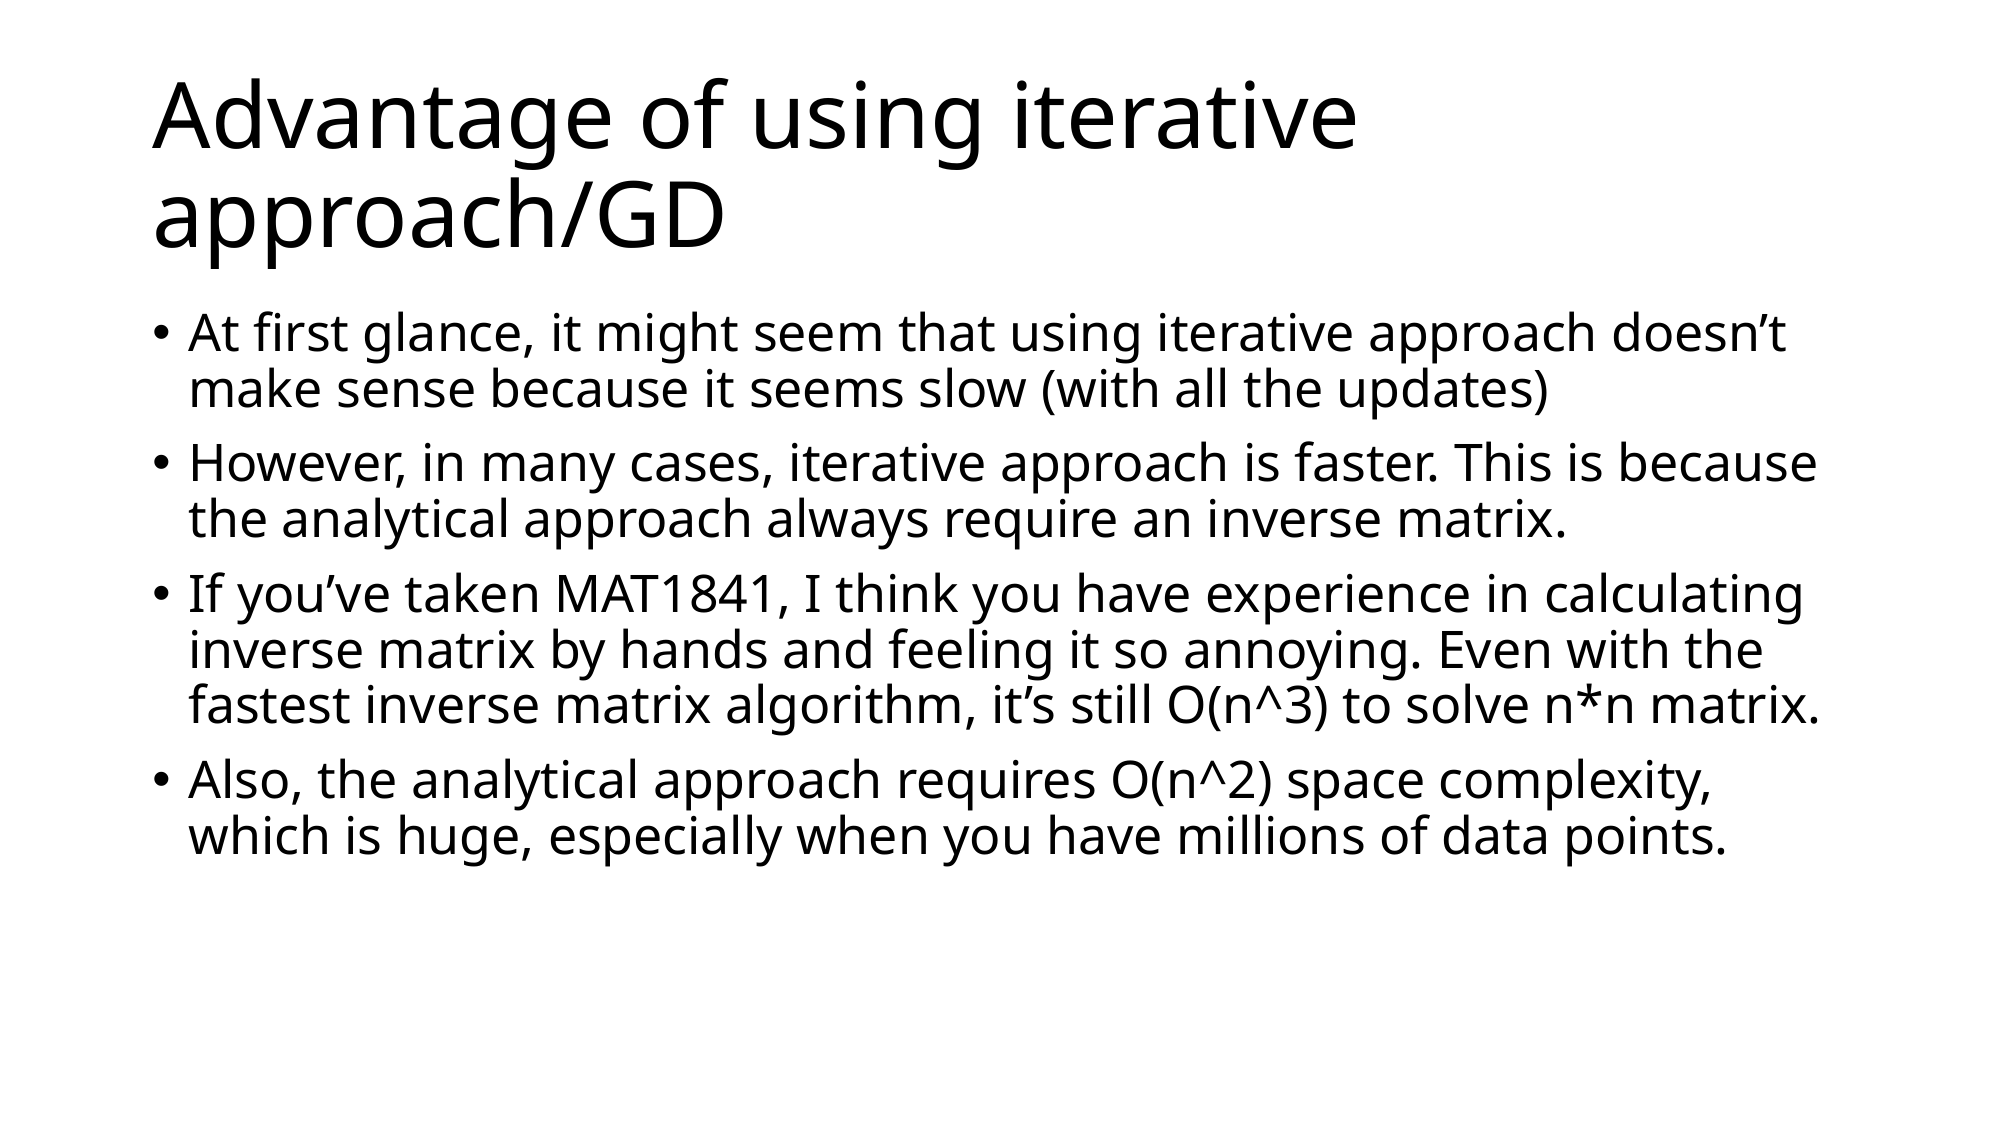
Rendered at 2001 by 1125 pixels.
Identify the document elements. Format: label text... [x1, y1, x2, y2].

list At first glance, it might seem that using iterative approach doesn’t make sense because it seems slow (with all the updates) However, in many cases, iterative approach is faster. This is because the analytical approach always require an inverse matrix. If you’ve taken MAT1841, I think you have experience in calculating inverse matrix by hands and feeling it so annoying. Even with the fastest inverse matrix algorithm, it’s still O(n^3) to solve n*n matrix. Also, the analytical approach requires O(n^2) space complexity, which is huge, especially when you have millions of data points. [137, 299, 1863, 1014]
title Advantage of using iterative approach/GD [137, 59, 1863, 278]
